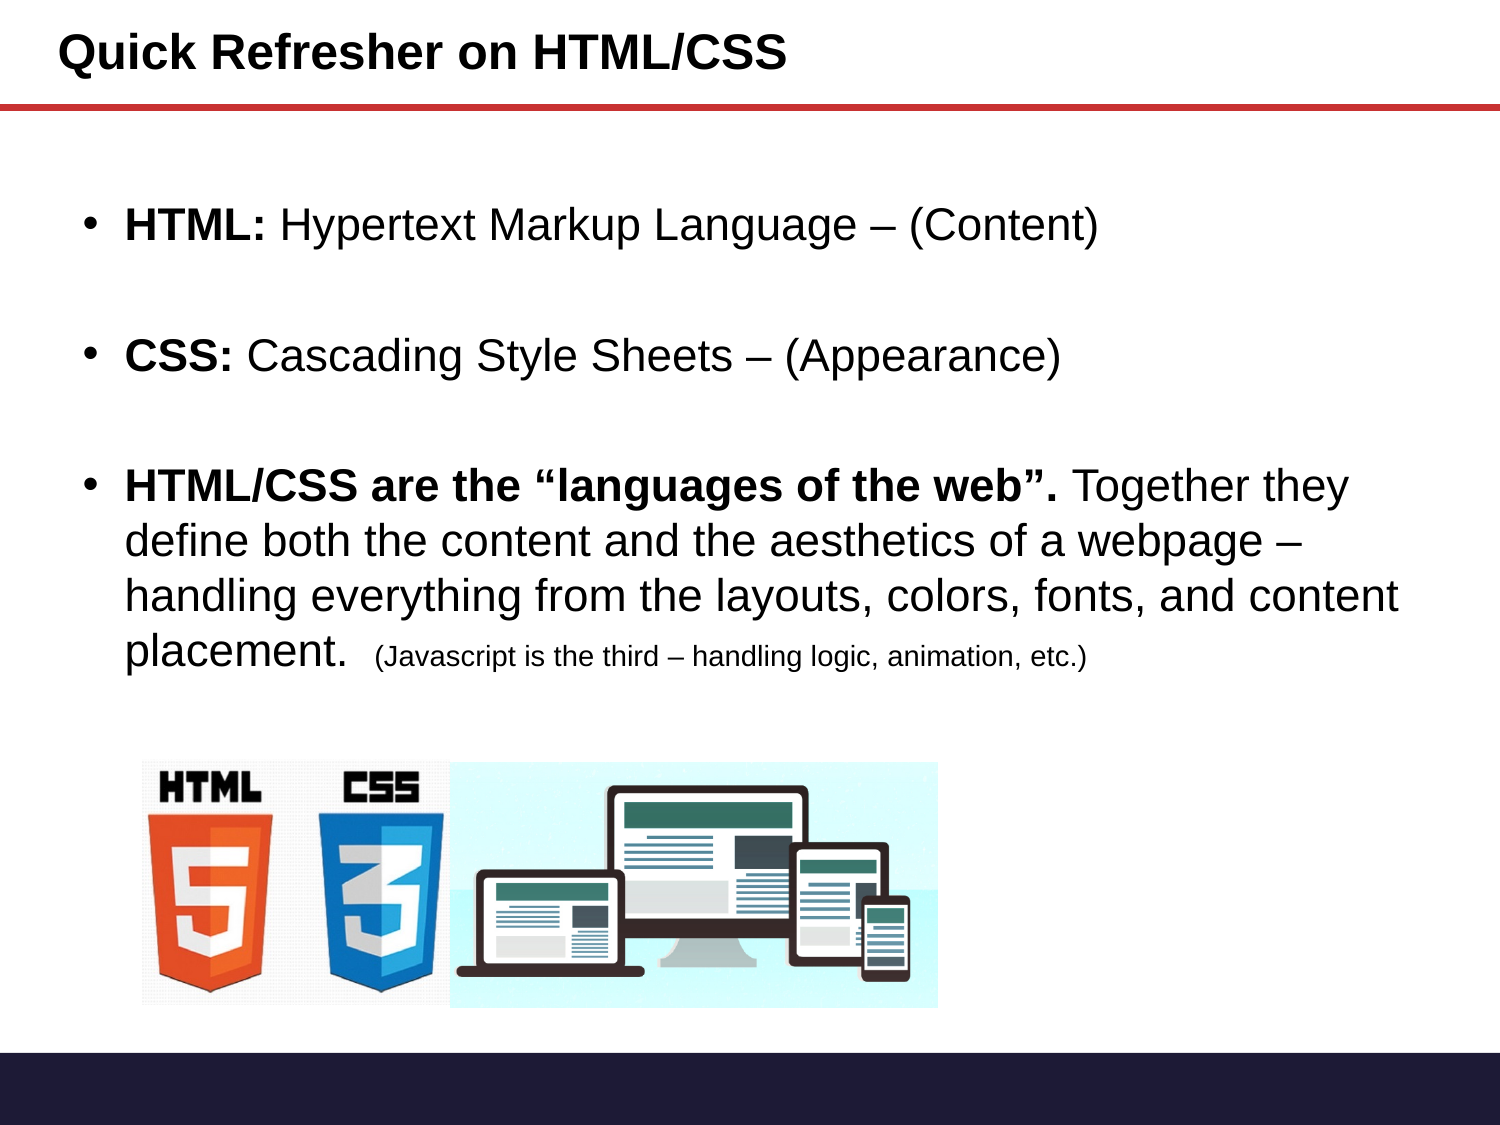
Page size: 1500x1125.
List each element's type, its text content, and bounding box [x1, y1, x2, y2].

title Quick Refresher on HTML/CSS [49, 0, 948, 108]
text_box HTML: Hypertext Markup Language – (Content) CSS: Cascading Style Sheets – (Appearance) HTML/CSS are the “languages of the web”. Together they define both the content and the aesthetics of a webpage – handling everything from the layouts, colors, fonts, and content placement. (Javascript is the third – handling logic, animation, etc.) [74, 187, 1413, 952]
picture [142, 759, 938, 1008]
